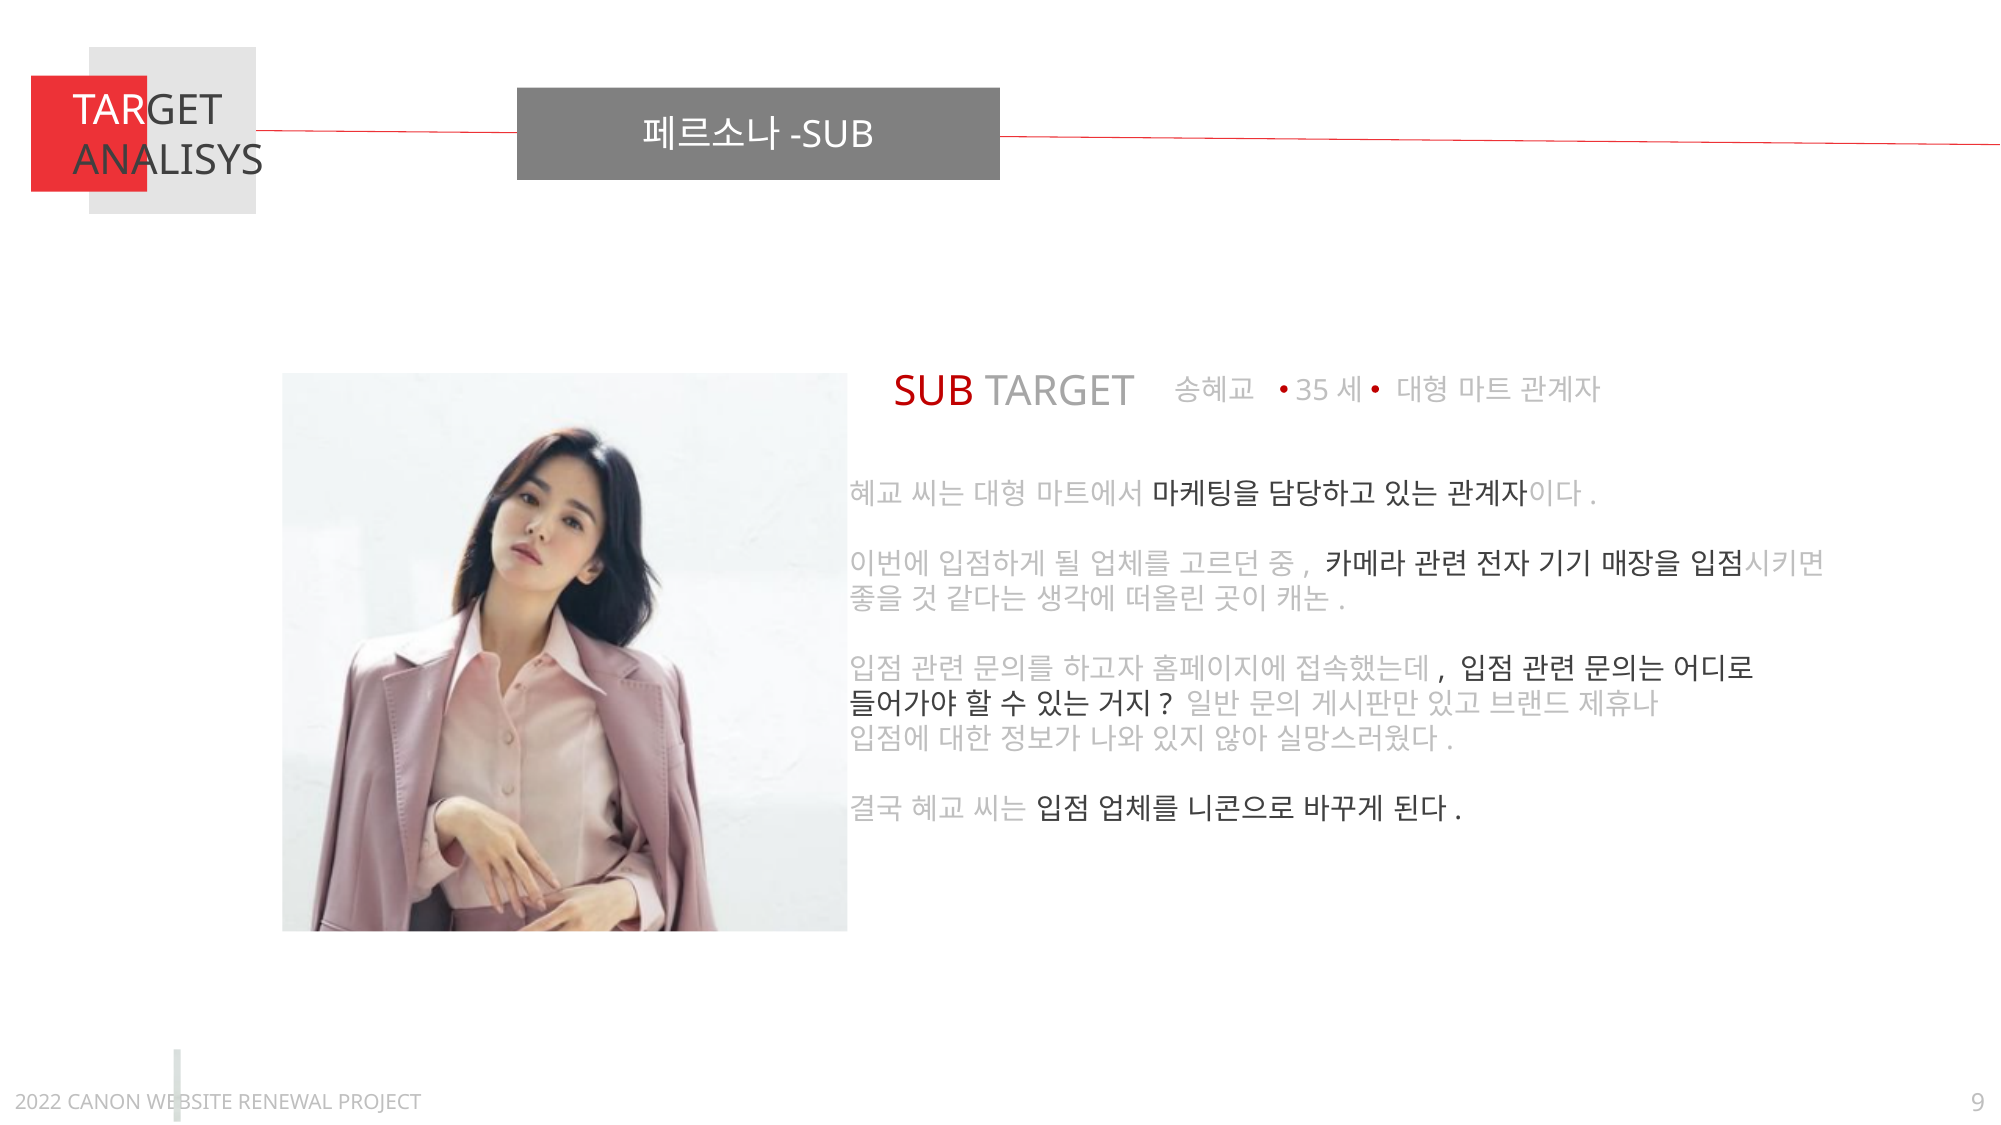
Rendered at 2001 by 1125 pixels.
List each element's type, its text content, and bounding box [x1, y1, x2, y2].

text_box 혜교 씨는 대형 마트에서 마케팅을 담당하고 있는 관계자이다. 이번에 입점하게 될 업체를 고르던 중, 카메라 관련 전자 기기 매장을 입점시키면 좋을 것 같다는 생각에 떠올린 곳이 캐논. 입점 관련 문의를 하고자 홈페이지에 접속했는데, 입점 관련 문의는 어디로 들어가야 할 수 있는 거지? 일반 문의 게시판만 있고 브랜드 제휴나 입점에 대한 정보가 나와 있지 않아 실망스러웠다. 결국 혜교 씨는 입점 업체를 니콘으로 바꾸게 된다. [848, 468, 1841, 833]
text_box [516, 87, 1001, 181]
text_box SUB TARGET [878, 356, 1150, 421]
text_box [1179, 363, 1597, 415]
text_box 페르소나-SUB [627, 102, 889, 162]
slide_number 9 [1887, 1085, 2000, 1122]
text_box TARGET ANALISYS [57, 75, 279, 191]
picture [173, 373, 848, 1122]
